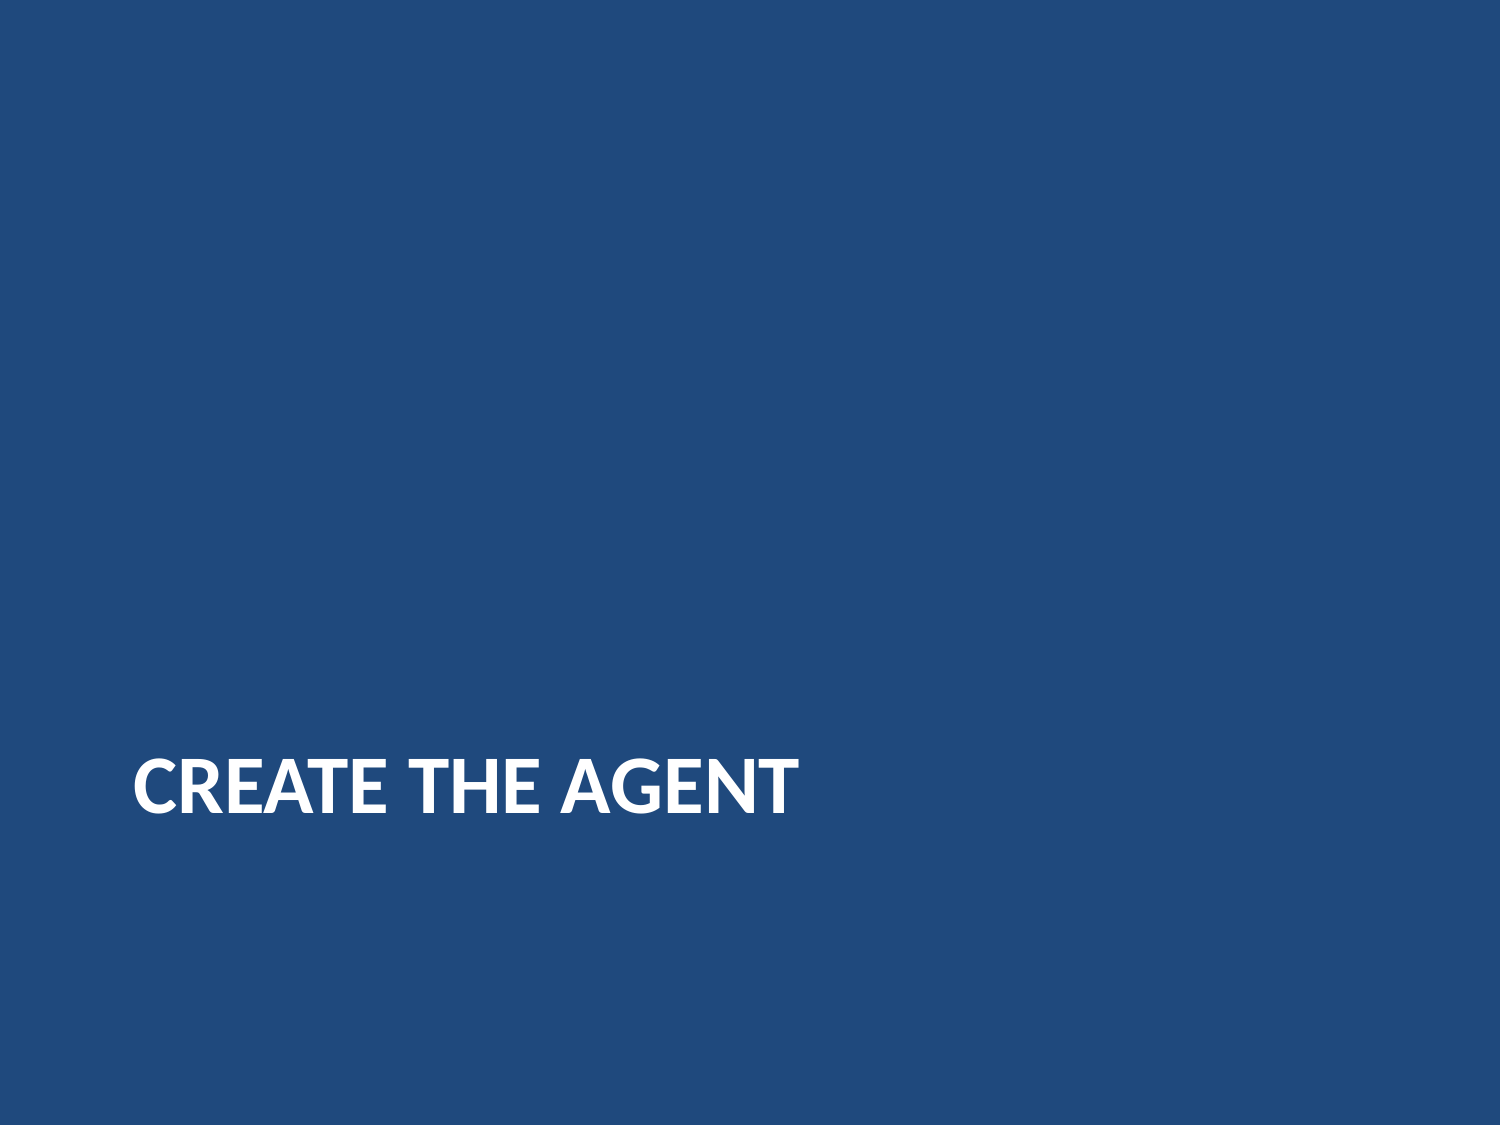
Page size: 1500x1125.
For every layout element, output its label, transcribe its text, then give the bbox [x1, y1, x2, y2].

title Create the agent [118, 722, 1394, 947]
